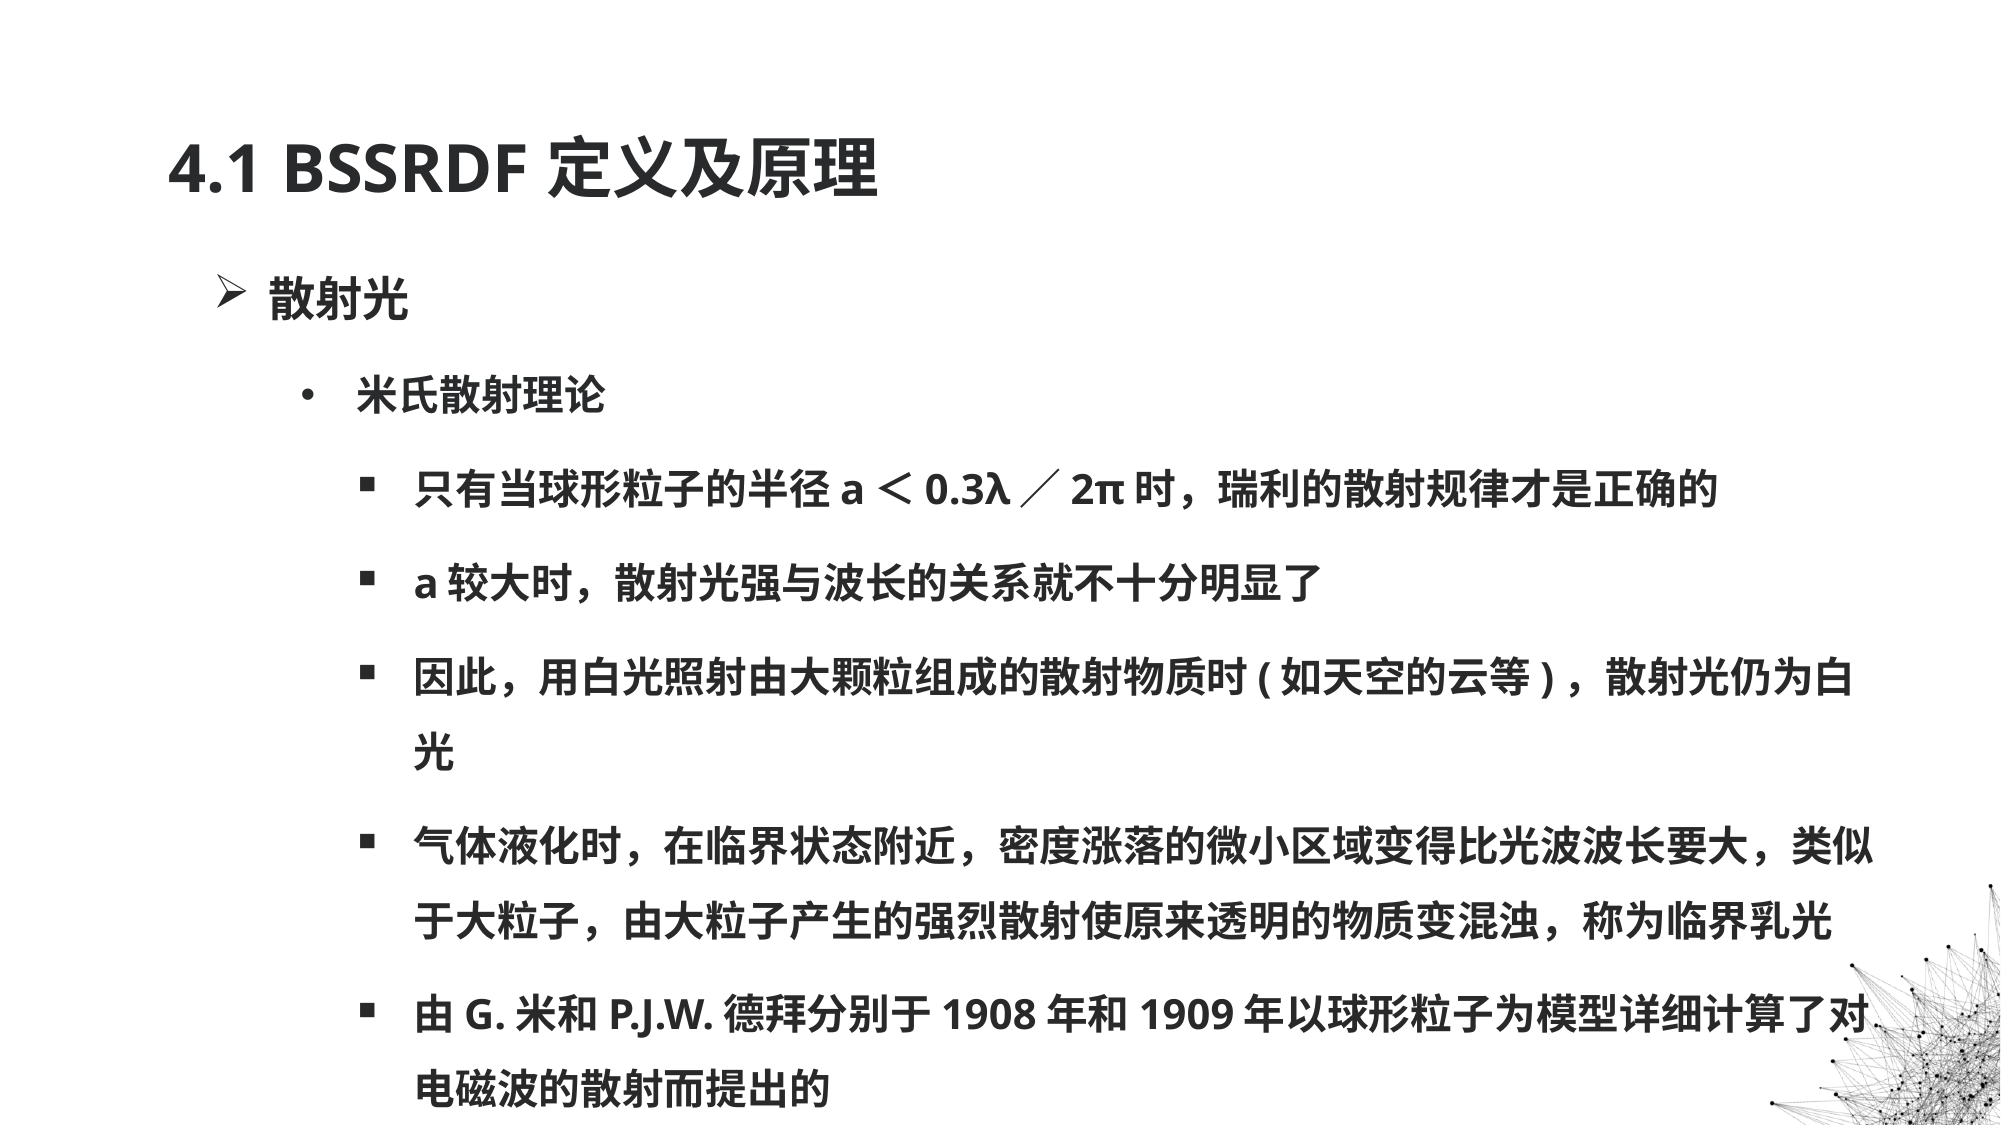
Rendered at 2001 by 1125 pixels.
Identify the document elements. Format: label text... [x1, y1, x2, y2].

title 4.1 BSSRDF定义及原理 [160, 54, 1728, 287]
list 散射光 米氏散射理论 只有当球形粒子的半径a＜0.3λ／2π时，瑞利的散射规律才是正确的 a较大时，散射光强与波长的关系就不十分明显了 因此，用白光照射由大颗粒组成的散射物质时(如天空的云等)，散射光仍为白光 气体液化时，在临界状态附近，密度涨落的微小区域变得比光波波长要大，类似于大粒子，由大粒子产生的强烈散射使原来透明的物质变混浊，称为临界乳光 由G.米和P.J.W.德拜分别于1908年和1909年以球形粒子为模型详细计算了对电磁波的散射而提出的 [137, 253, 1911, 1125]
picture [1911, 882, 2001, 1125]
